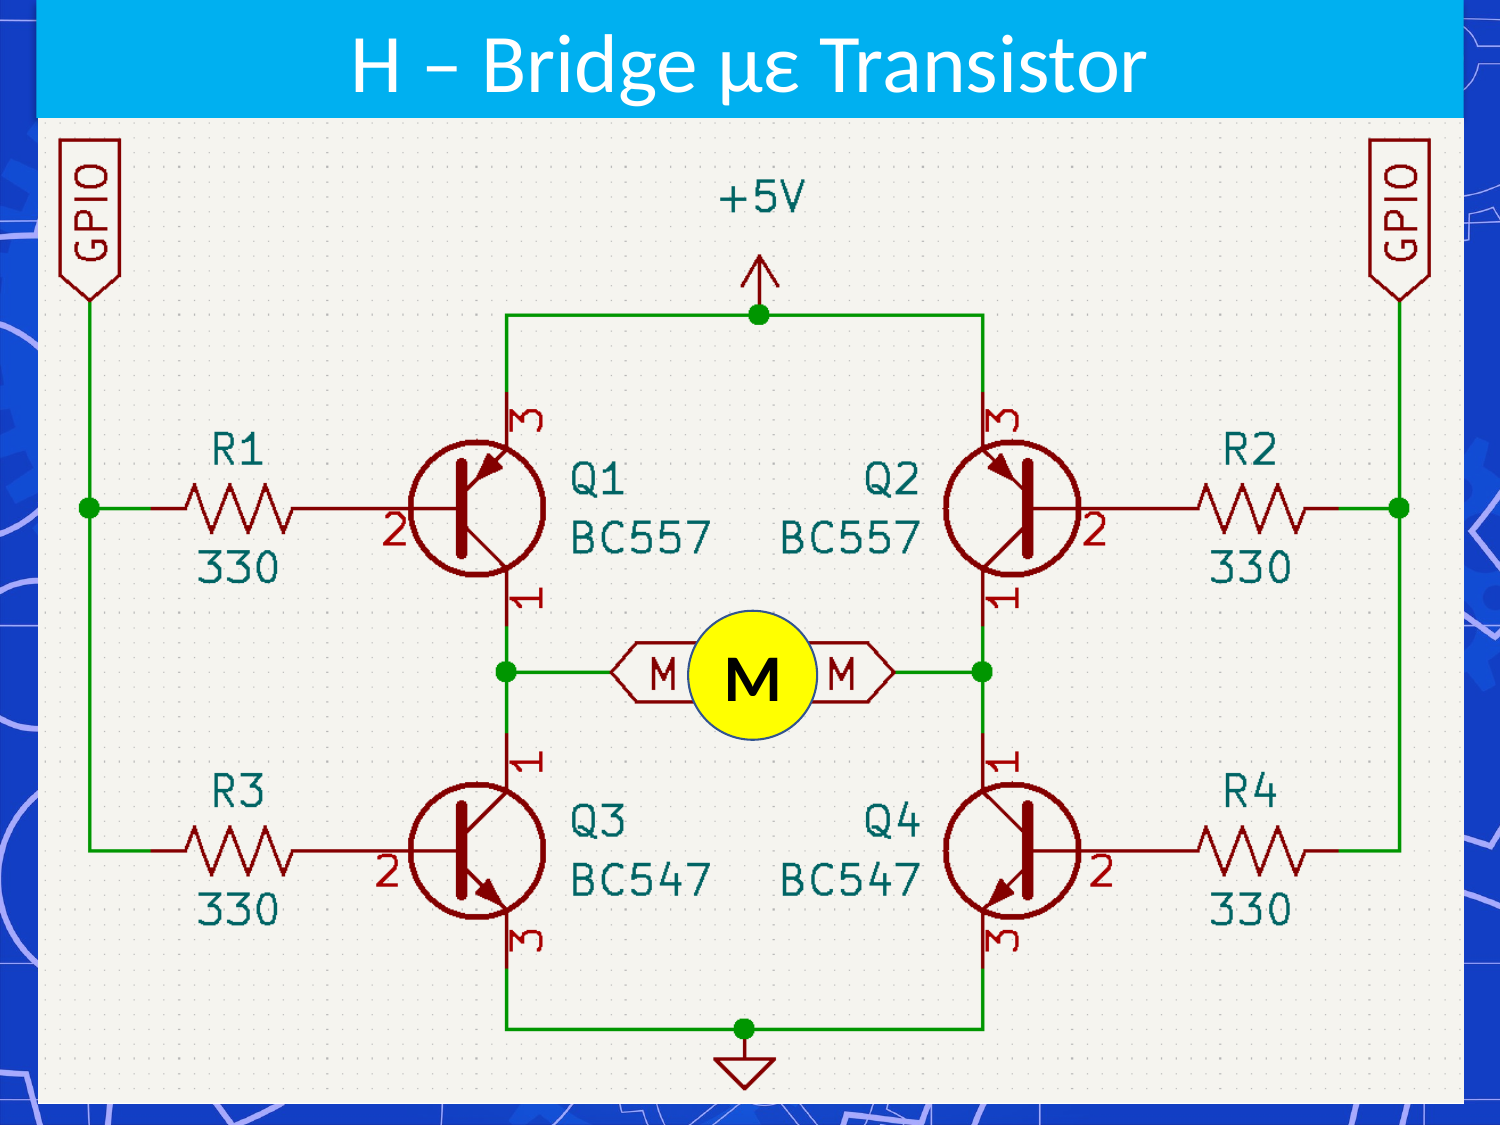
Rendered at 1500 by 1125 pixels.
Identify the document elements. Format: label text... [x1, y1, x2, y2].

picture [0, 0, 1500, 1125]
text_box H – Bridge με Transistor [35, 0, 1465, 119]
